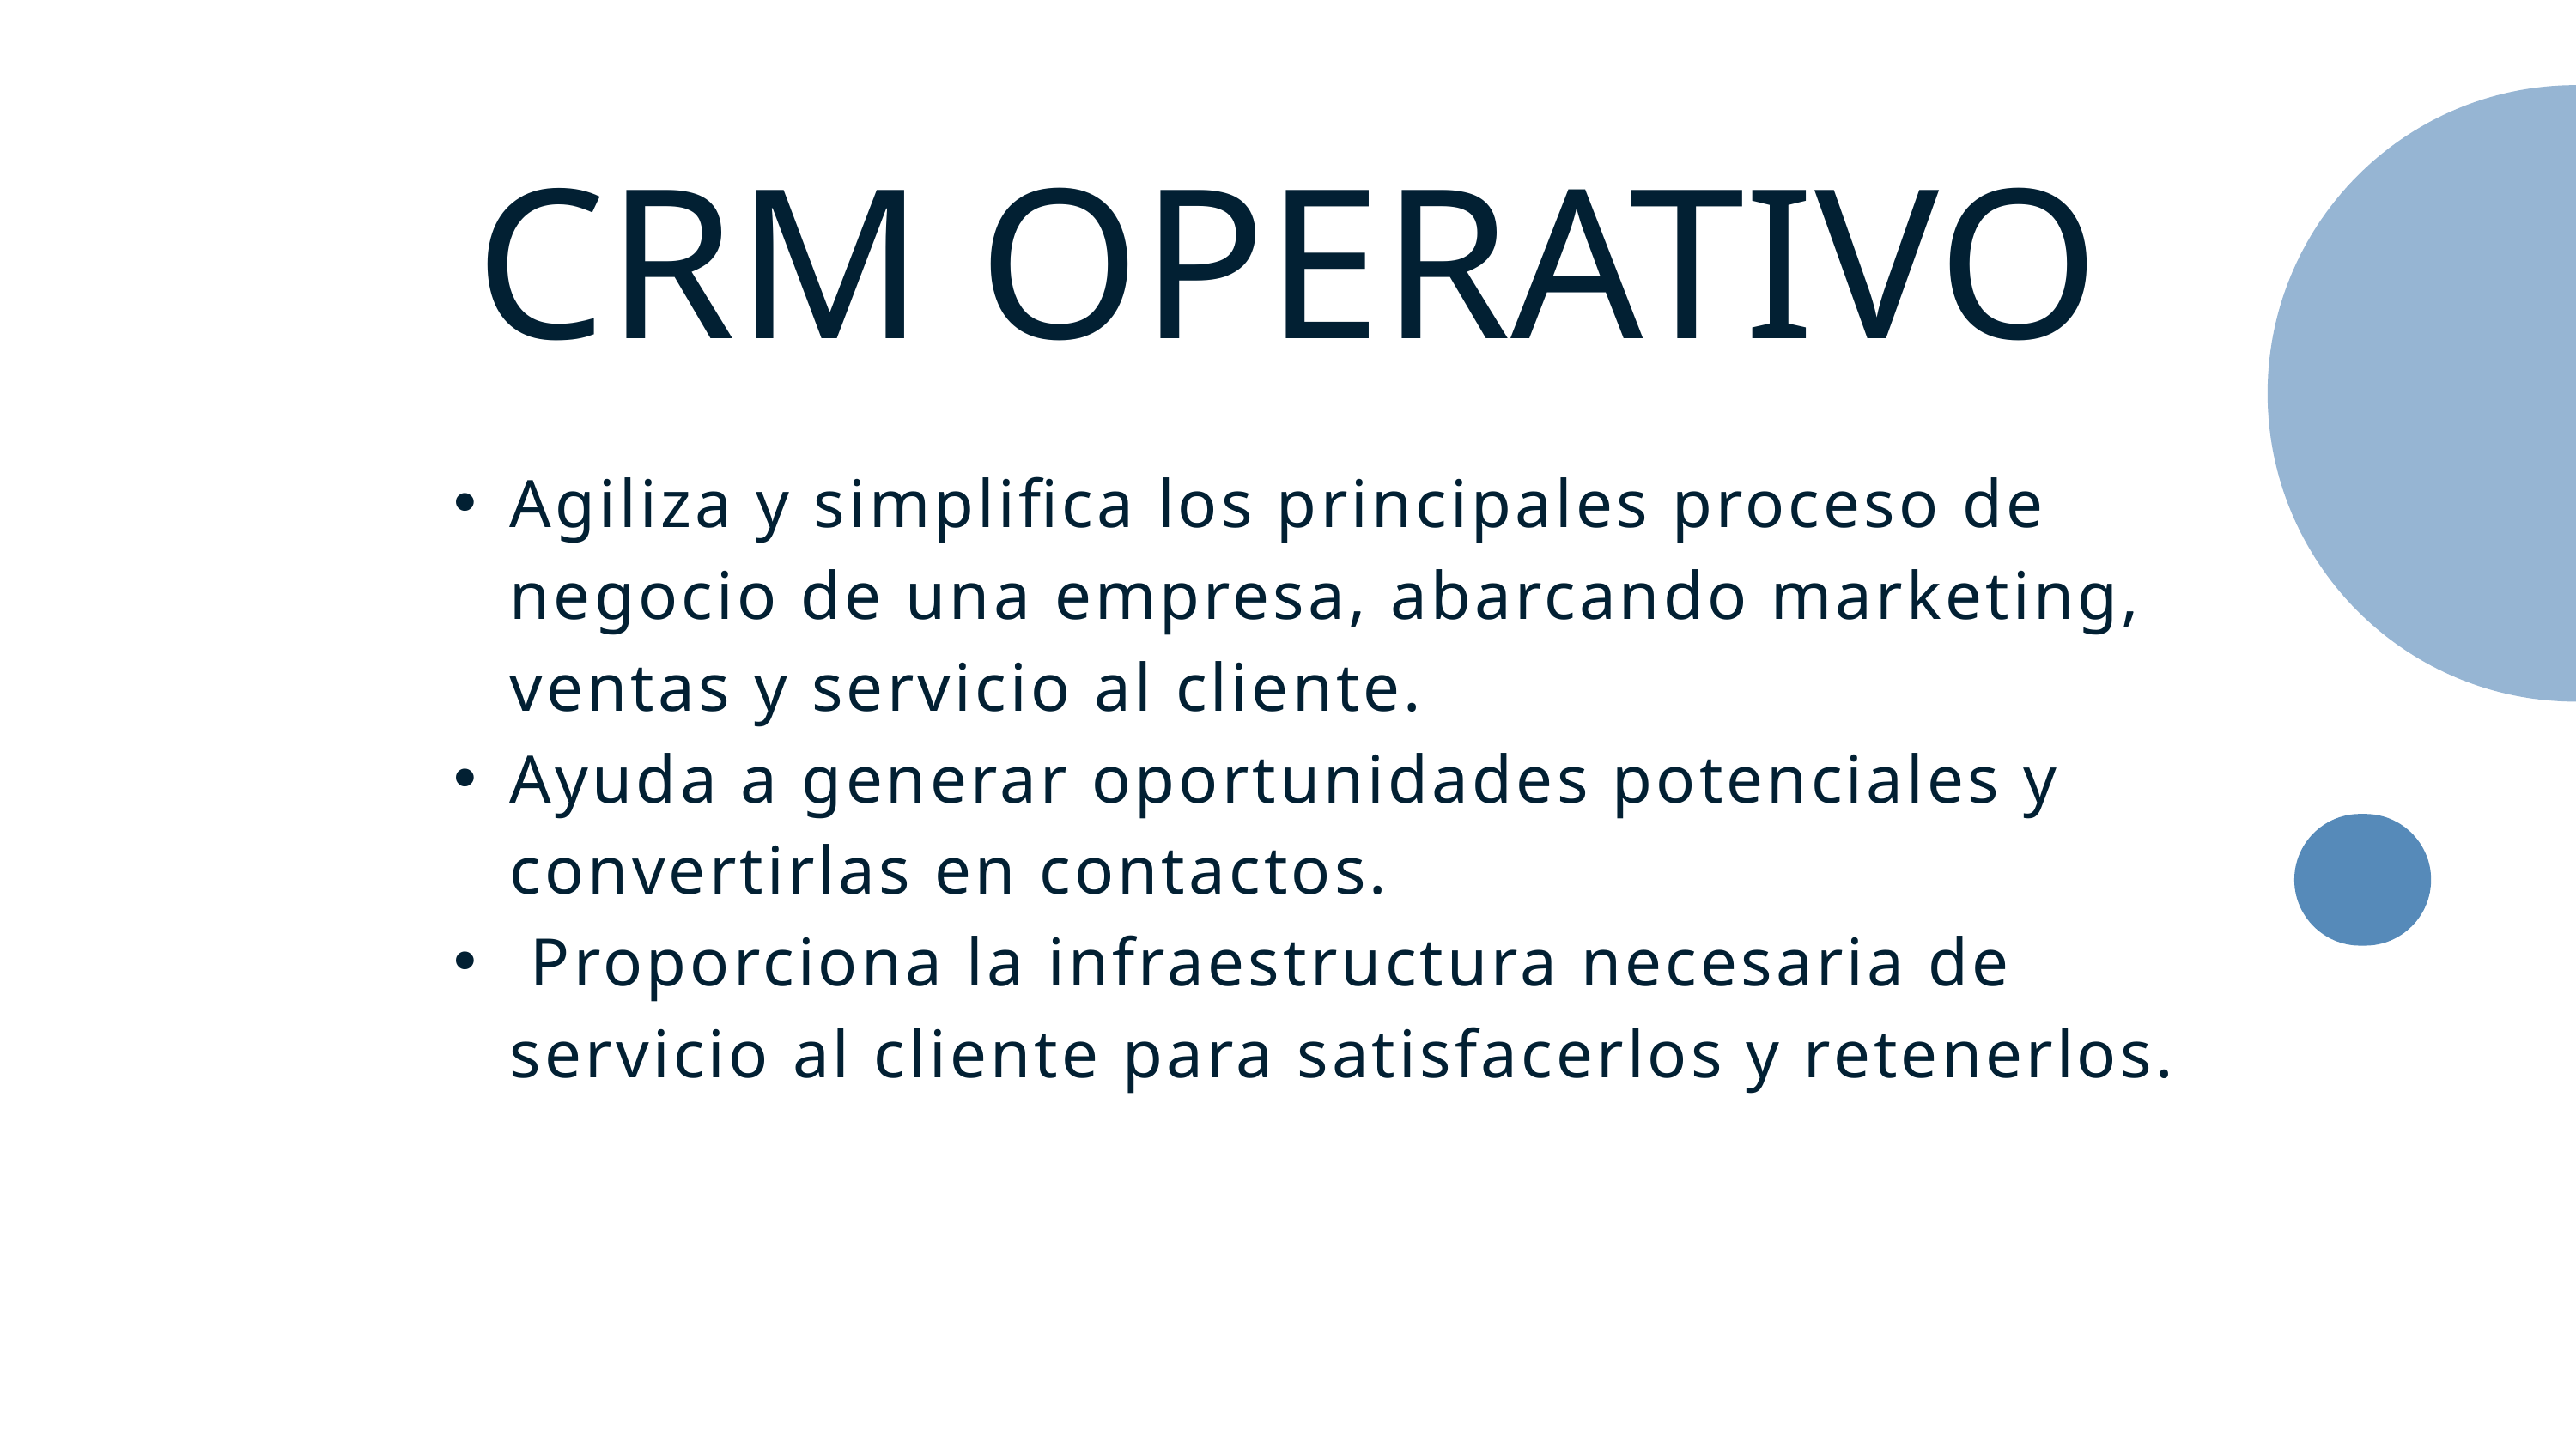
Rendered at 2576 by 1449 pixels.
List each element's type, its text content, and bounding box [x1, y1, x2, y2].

text_box Agiliza y simplifica los principales proceso de negocio de una empresa, abarcando marketing, ventas y servicio al cliente. Ayuda a generar oportunidades potenciales y convertirlas en contactos. Proporciona la infraestructura necesaria de servicio al cliente para satisfacerlos y retenerlos. [398, 449, 2178, 1091]
text_box CRM OPERATIVO [240, 189, 2263, 380]
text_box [2293, 813, 2432, 946]
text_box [2267, 84, 2576, 702]
